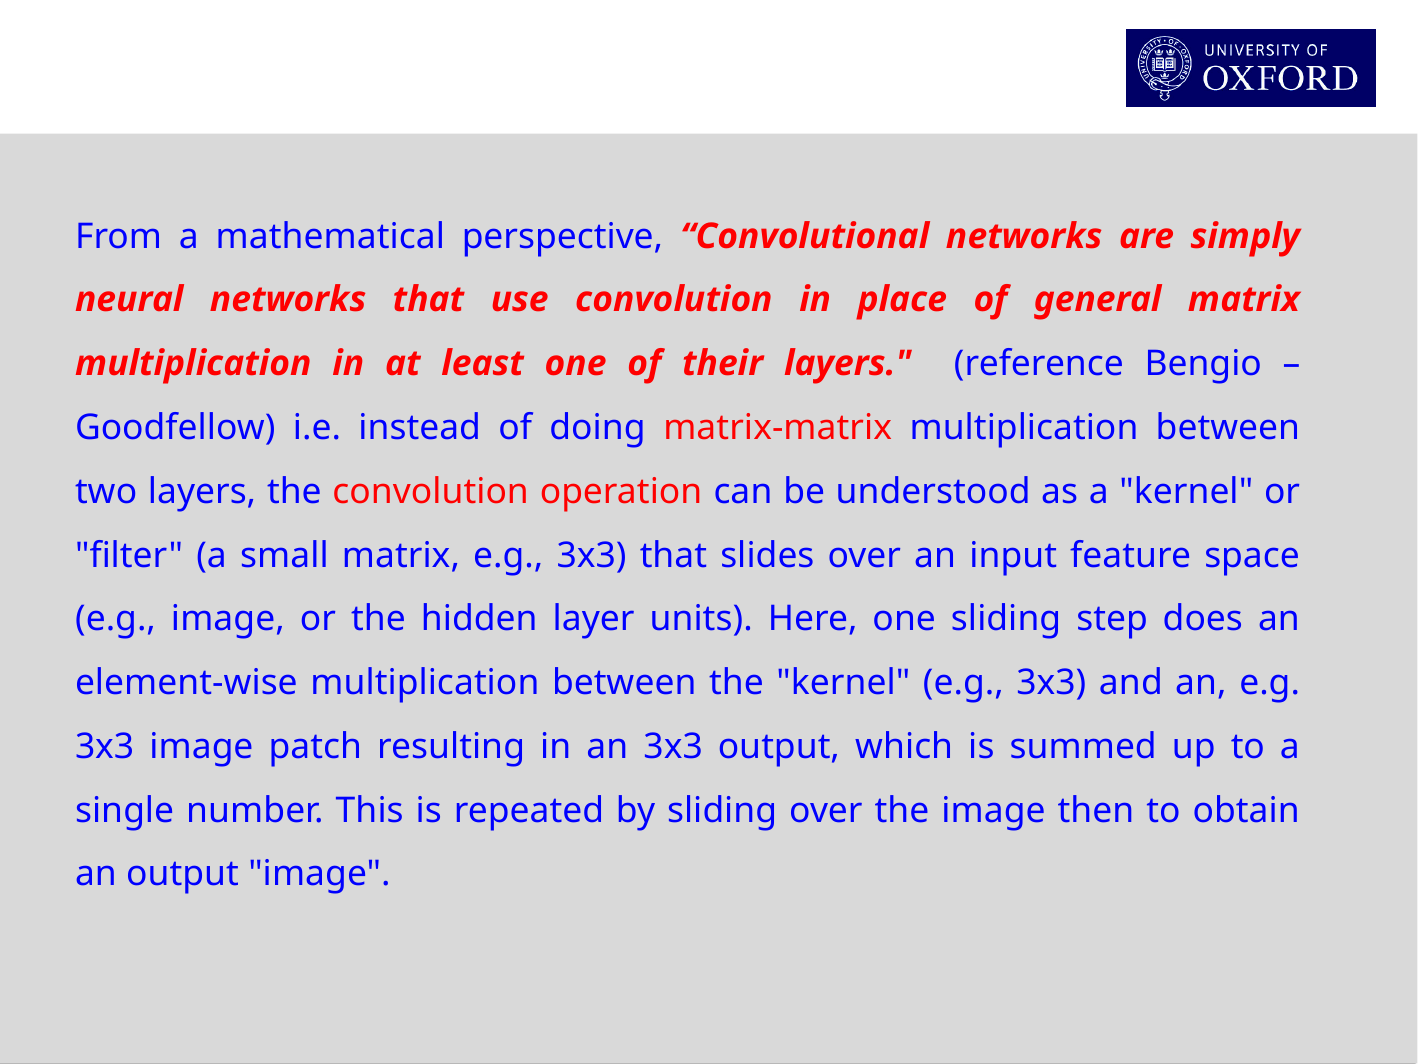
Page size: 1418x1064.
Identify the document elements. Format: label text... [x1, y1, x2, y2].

picture [1126, 29, 1376, 107]
text_box From a mathematical perspective, “Convolutional networks are simply neural networks that use convolution in place of general matrix multiplication in at least one of their layers." (reference Bengio – Goodfellow) i.e. instead of doing matrix-matrix multiplication between two layers, the convolution operation can be understood as a "kernel" or "filter" (a small matrix, e.g., 3x3) that slides over an input feature space (e.g., image, or the hidden layer units). Here, one sliding step does an element-wise multiplication between the "kernel" (e.g., 3x3) and an, e.g. 3x3 image patch resulting in an 3x3 output, which is summed up to a single number. This is repeated by sliding over the image then to obtain an output "image". [60, 184, 1316, 901]
